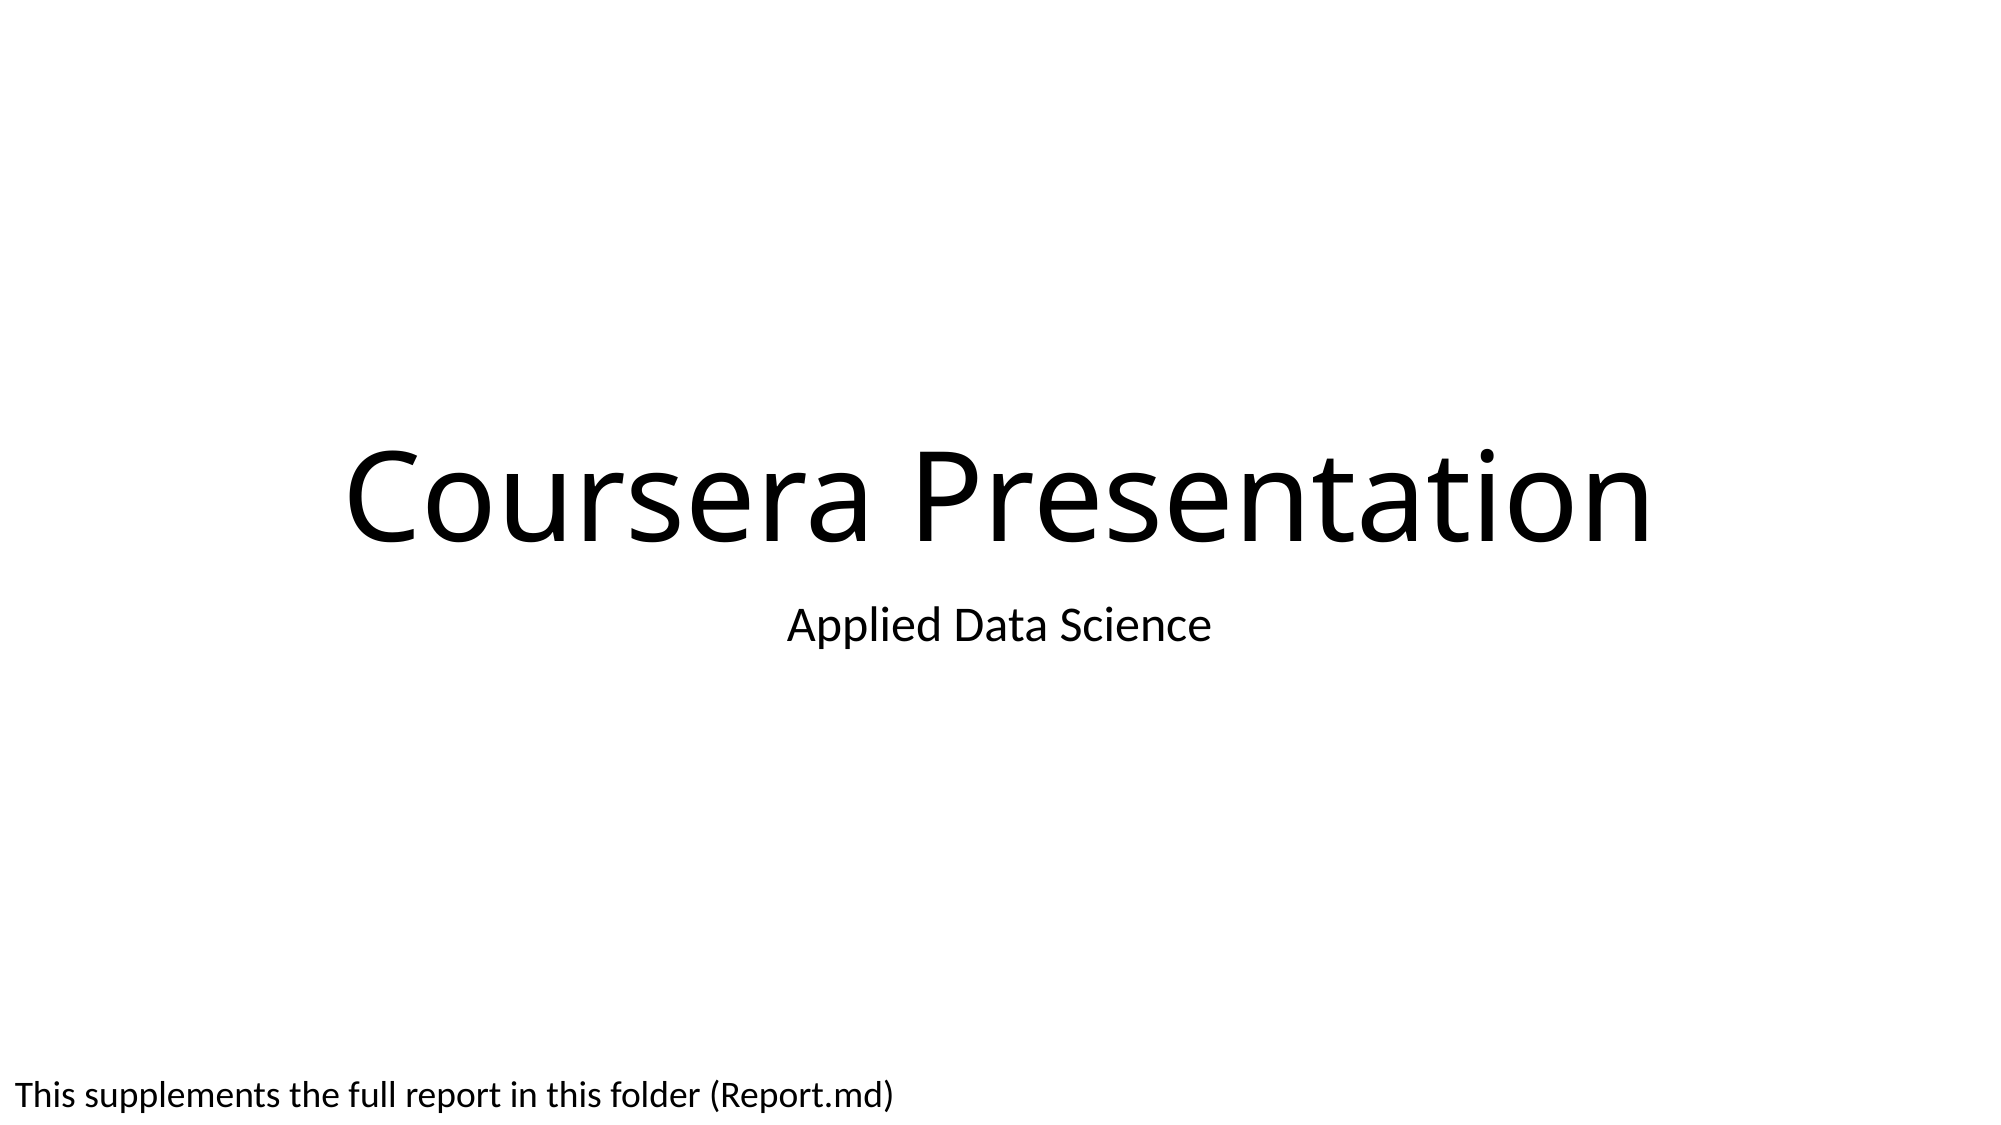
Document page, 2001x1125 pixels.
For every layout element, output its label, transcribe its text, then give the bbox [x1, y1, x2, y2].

subtitle Applied Data Science [249, 590, 1750, 863]
title Coursera Presentation [249, 184, 1750, 576]
text_box This supplements the full report in this folder (Report.md) [0, 1062, 1145, 1123]
